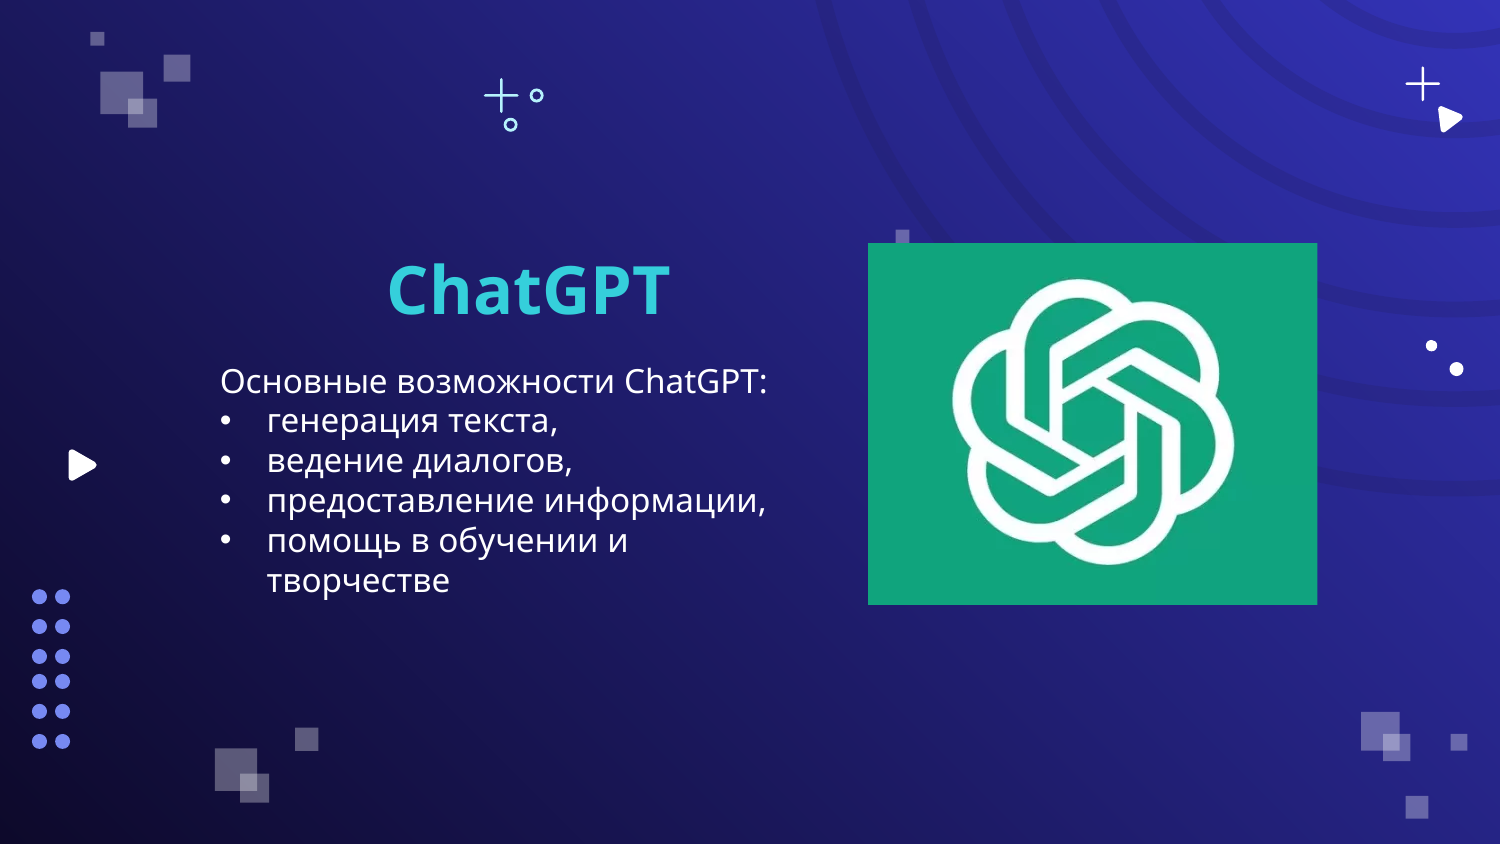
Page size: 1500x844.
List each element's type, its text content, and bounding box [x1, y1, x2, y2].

subtitle Основные возможности ChatGPT: генерация текста, ведение диалогов, предоставление информации, помощь в обучении и творчестве [204, 381, 820, 578]
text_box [895, 229, 996, 241]
picture [867, 243, 1318, 606]
title ChatGPT [293, 246, 704, 330]
